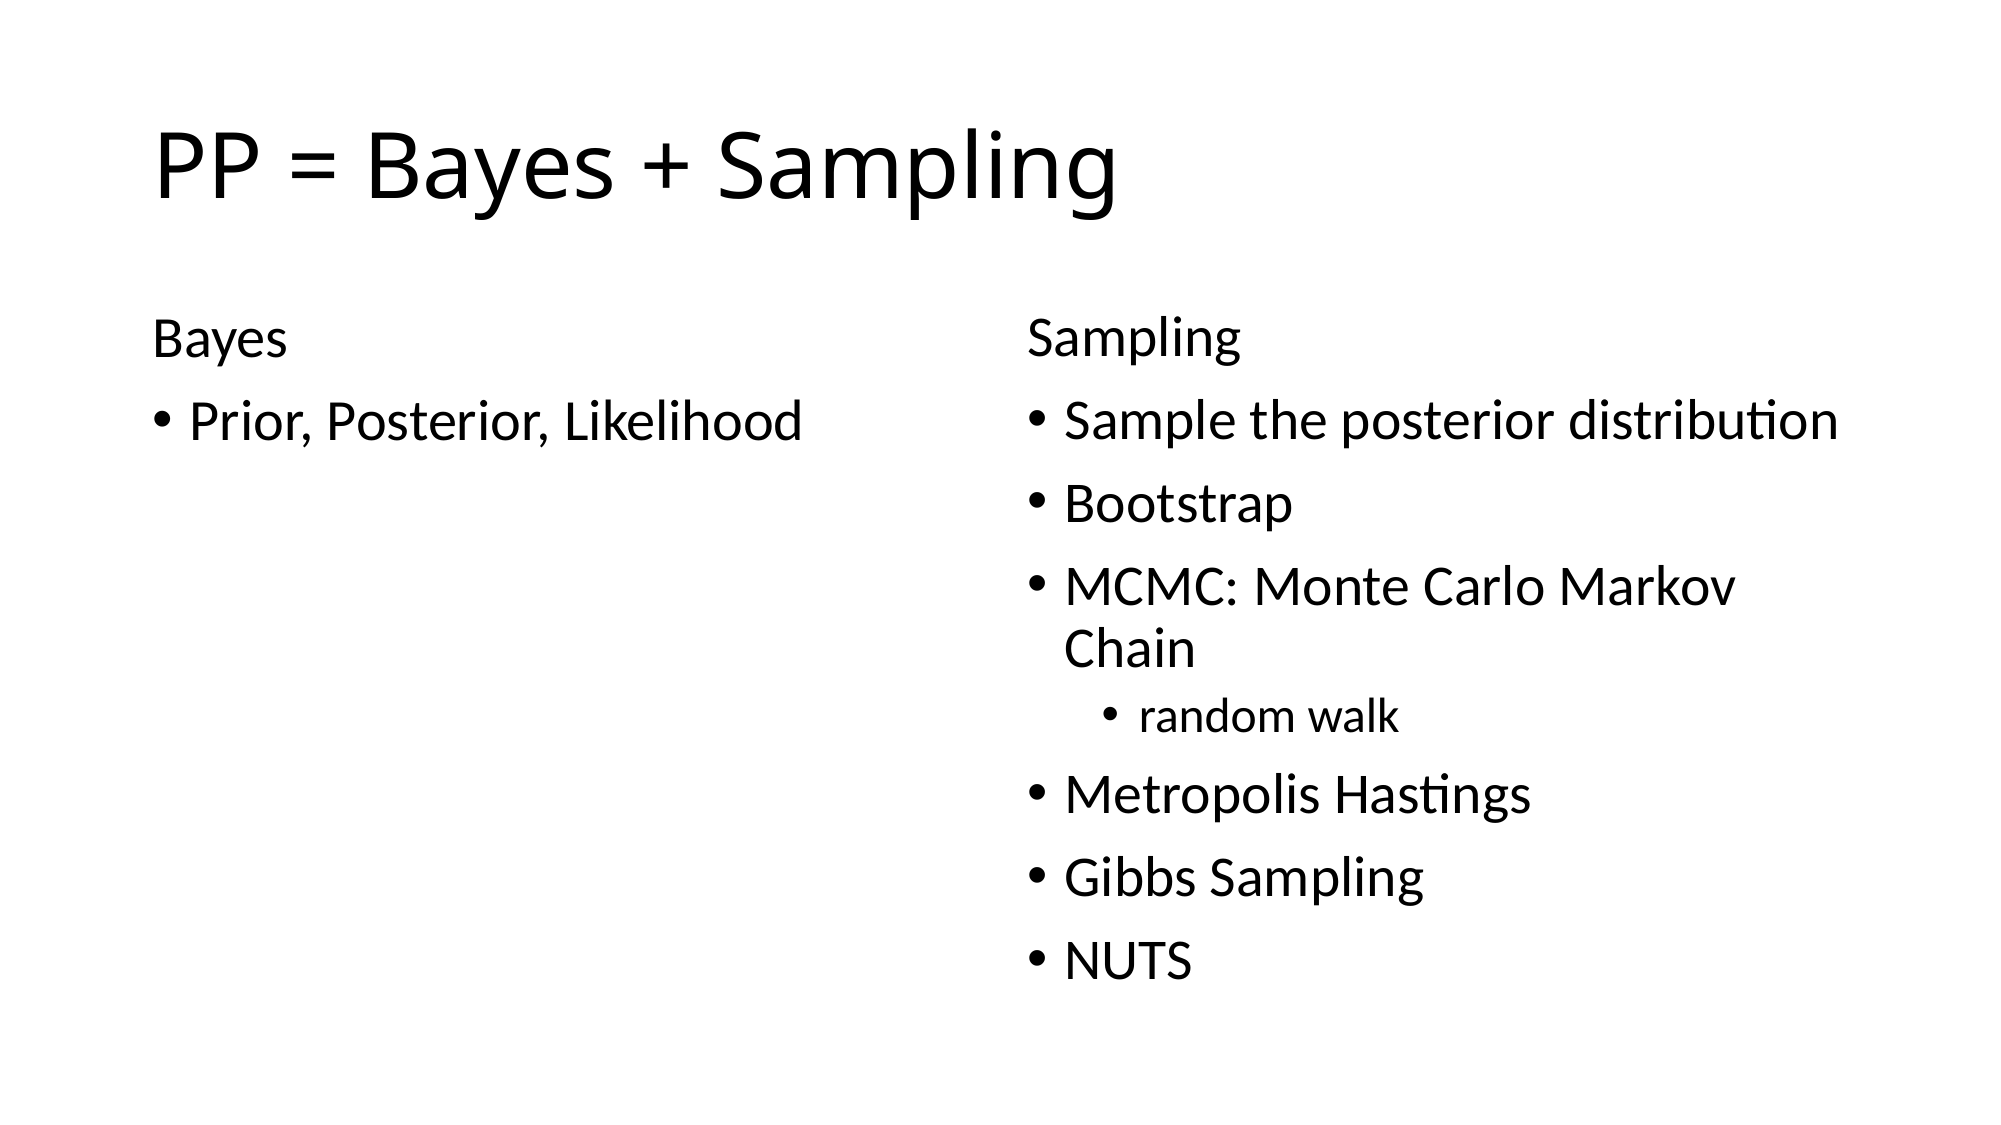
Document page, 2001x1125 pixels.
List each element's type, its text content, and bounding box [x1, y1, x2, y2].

list Sampling Sample the posterior distribution Bootstrap MCMC: Monte Carlo Markov Chain random walk Metropolis Hastings Gibbs Sampling NUTS [1012, 299, 1863, 1014]
list Bayes Prior, Posterior, Likelihood [137, 299, 988, 1014]
title PP = Bayes + Sampling [137, 59, 1863, 278]
